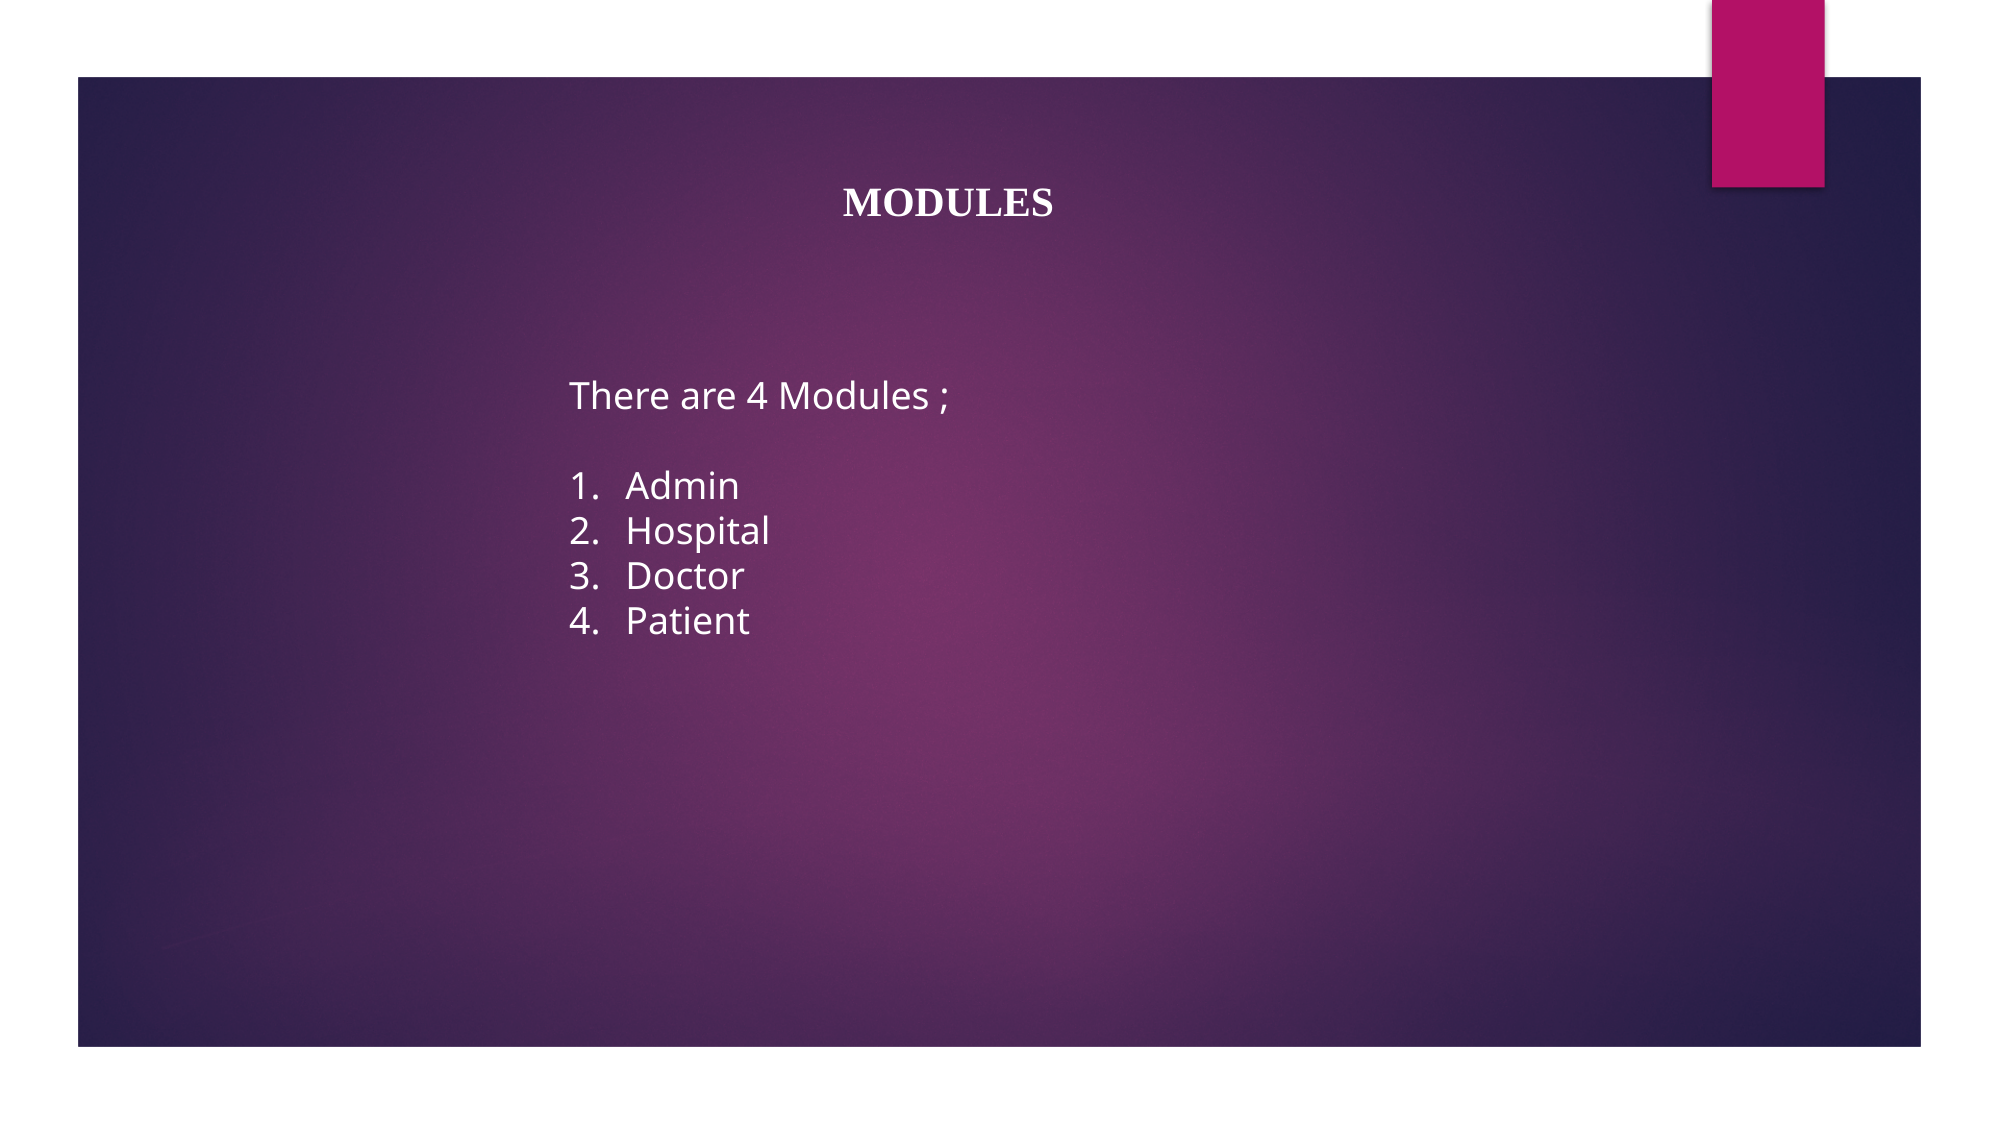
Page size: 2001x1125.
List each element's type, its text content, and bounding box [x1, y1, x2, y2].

text_box There are 4 Modules ; Admin Hospital Doctor Patient [554, 364, 1289, 650]
text_box MODULES [593, 167, 1304, 233]
